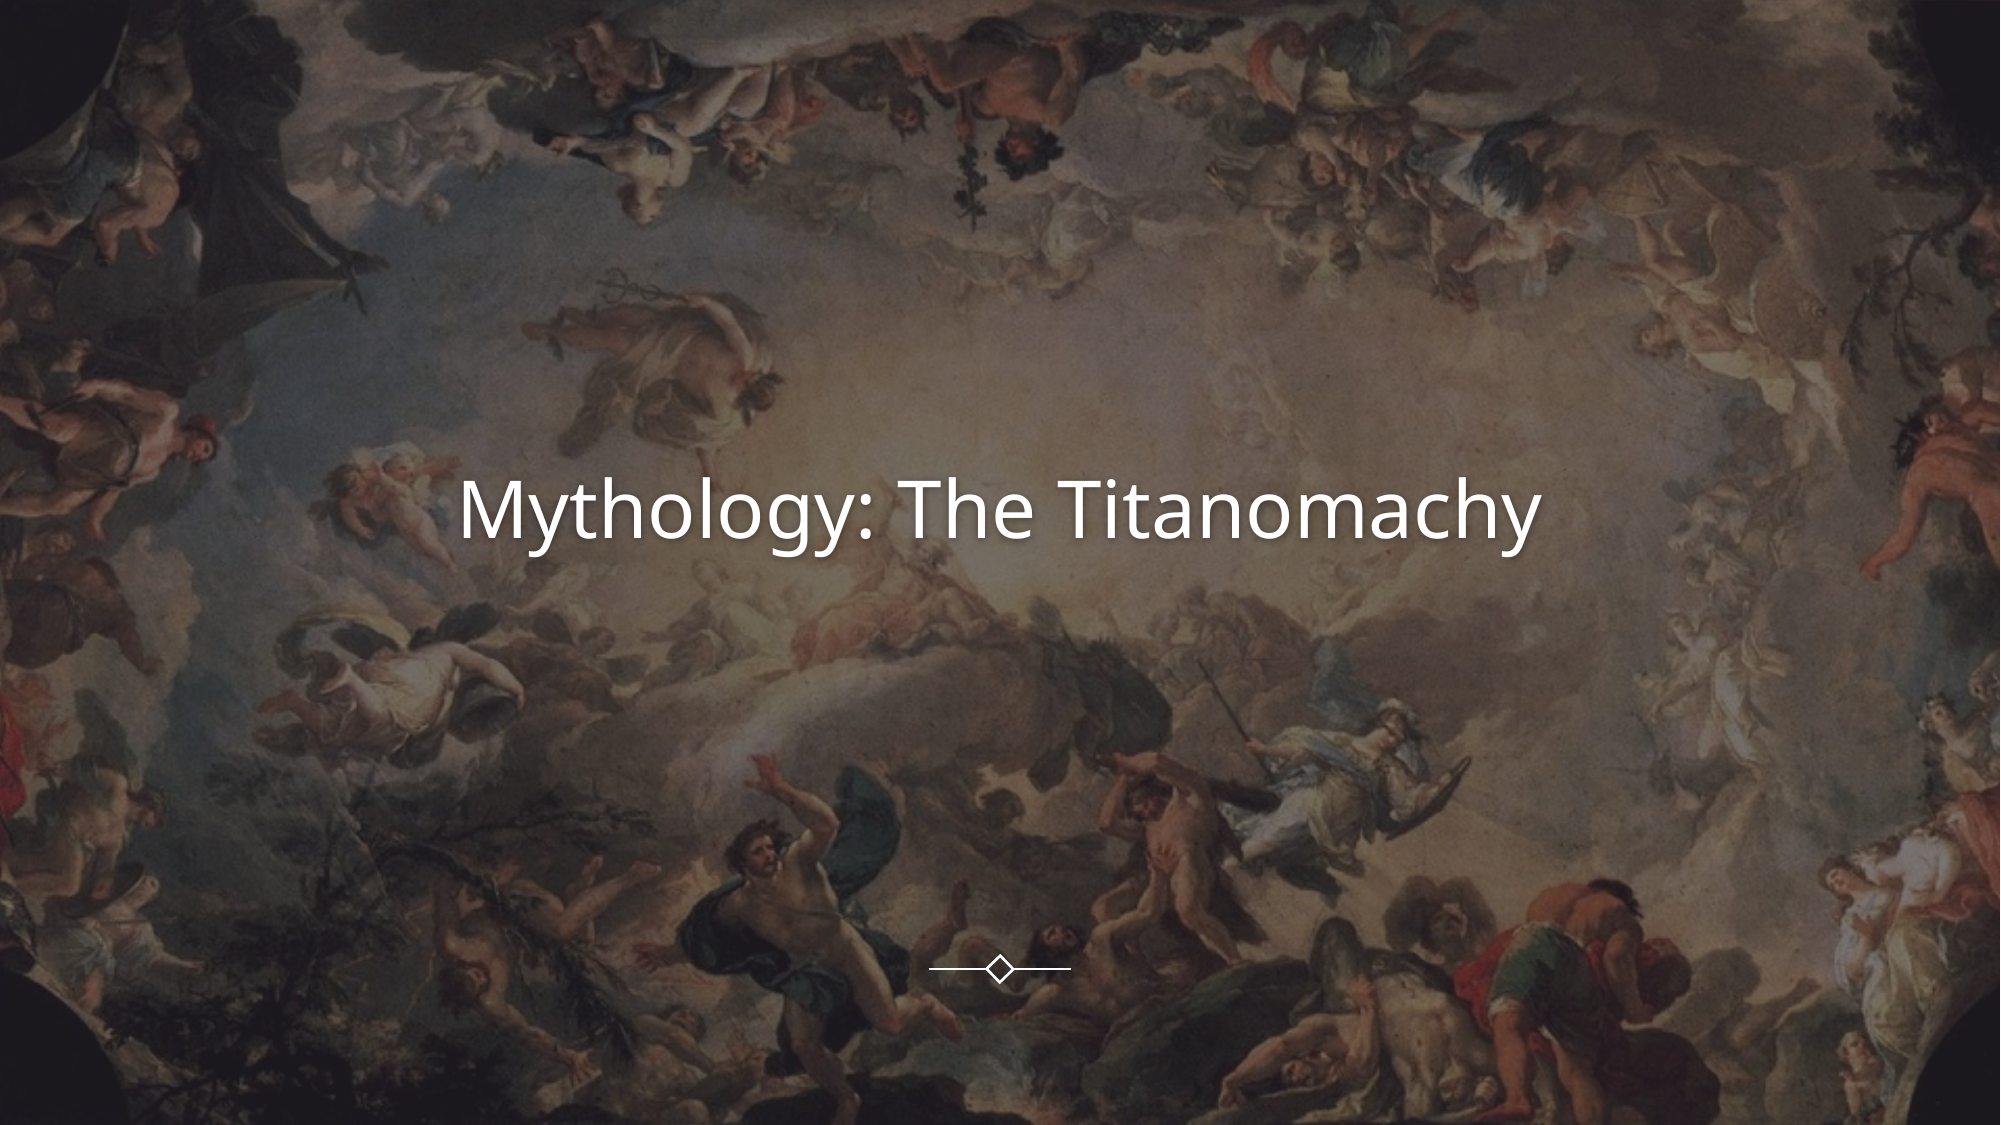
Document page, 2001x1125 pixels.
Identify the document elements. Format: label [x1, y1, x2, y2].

text_box [928, 959, 1072, 979]
picture [0, 0, 2000, 1125]
